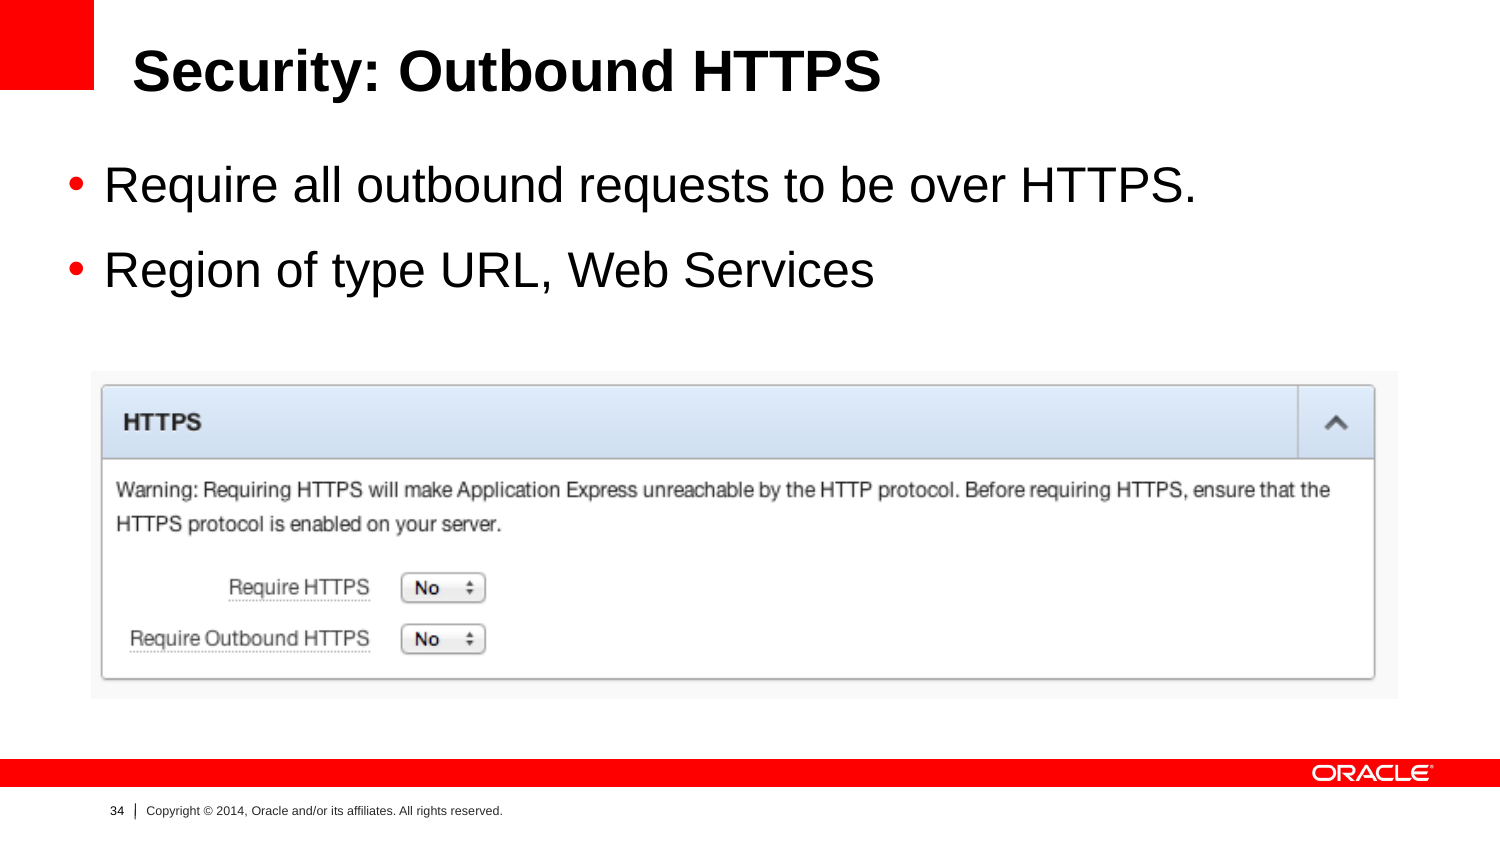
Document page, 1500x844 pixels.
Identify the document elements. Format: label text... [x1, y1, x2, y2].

picture [91, 371, 1399, 699]
list Require all outbound requests to be over HTTPS. Region of type URL, Web Services [67, 152, 1452, 744]
title Security: Outbound HTTPS [132, 33, 1467, 104]
picture [0, 759, 1500, 787]
